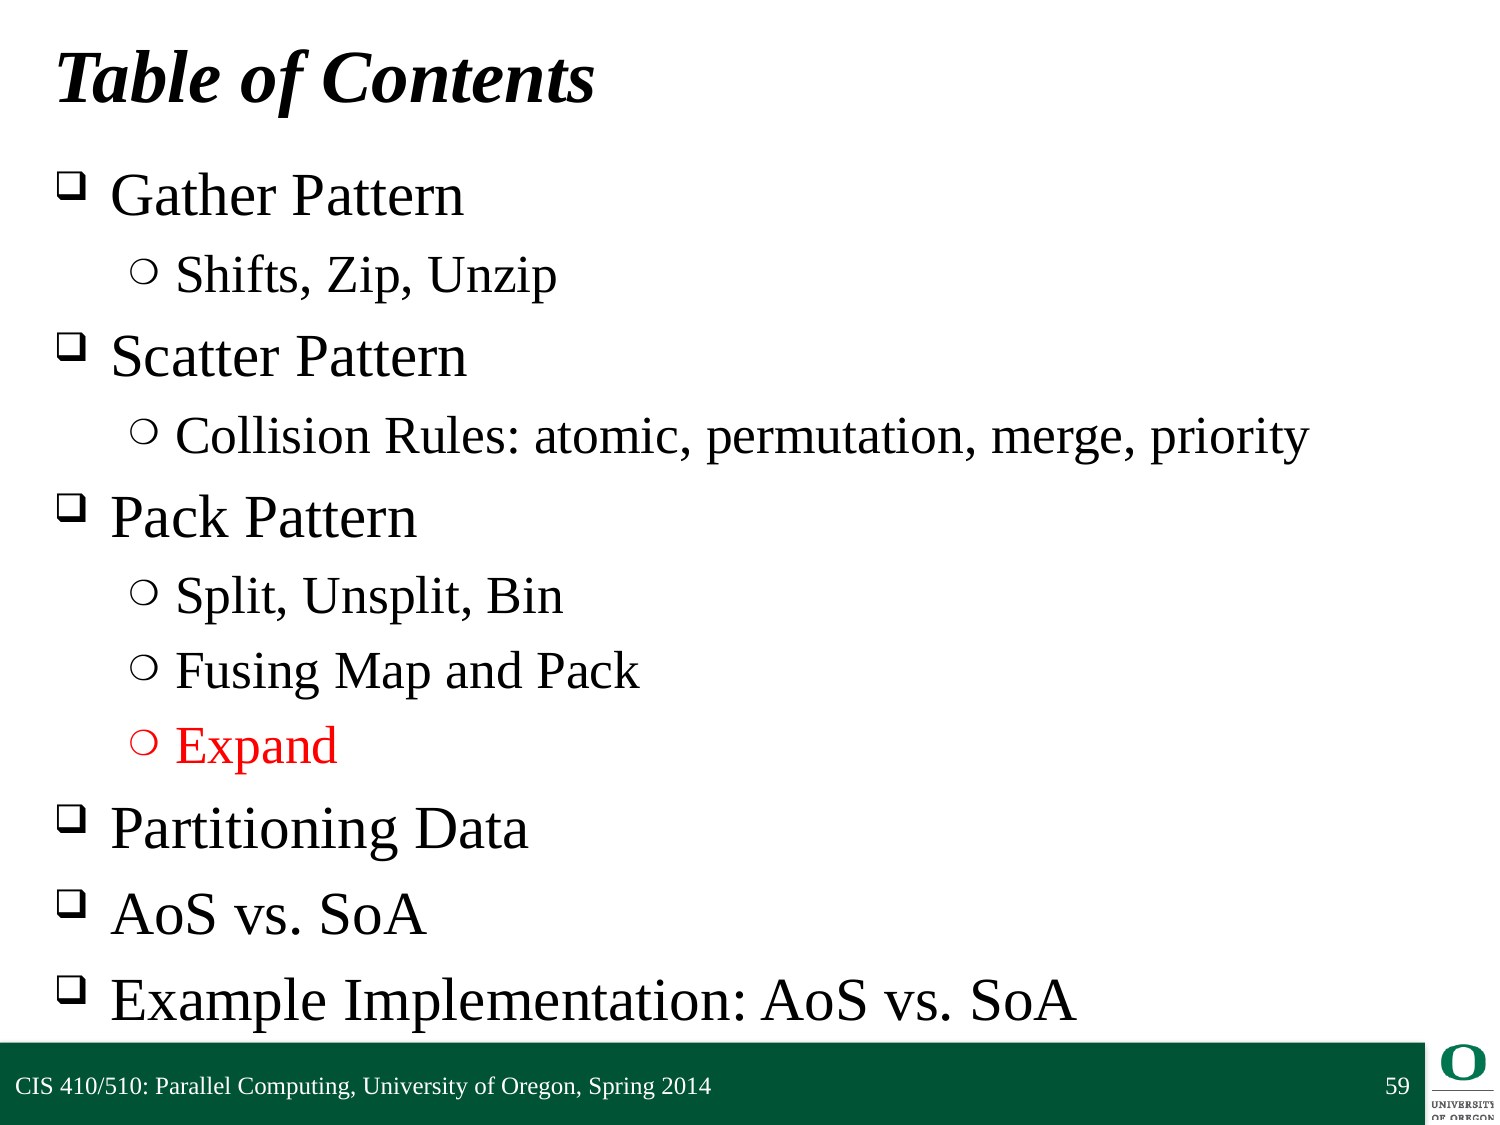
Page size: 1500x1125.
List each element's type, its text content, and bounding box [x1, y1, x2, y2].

title Table of Contents [39, 0, 1500, 145]
list Gather Pattern Shifts, Zip, Unzip Scatter Pattern Collision Rules: atomic, permutation, merge, priority Pack Pattern Split, Unsplit, Bin Fusing Map and Pack Expand Partitioning Data AoS vs. SoA Example Implementation: AoS vs. SoA [39, 147, 1500, 1046]
footer CIS 410/510: Parallel Computing, University of Oregon, Spring 2014 [0, 1044, 988, 1125]
slide_number 59 [1074, 1044, 1425, 1125]
